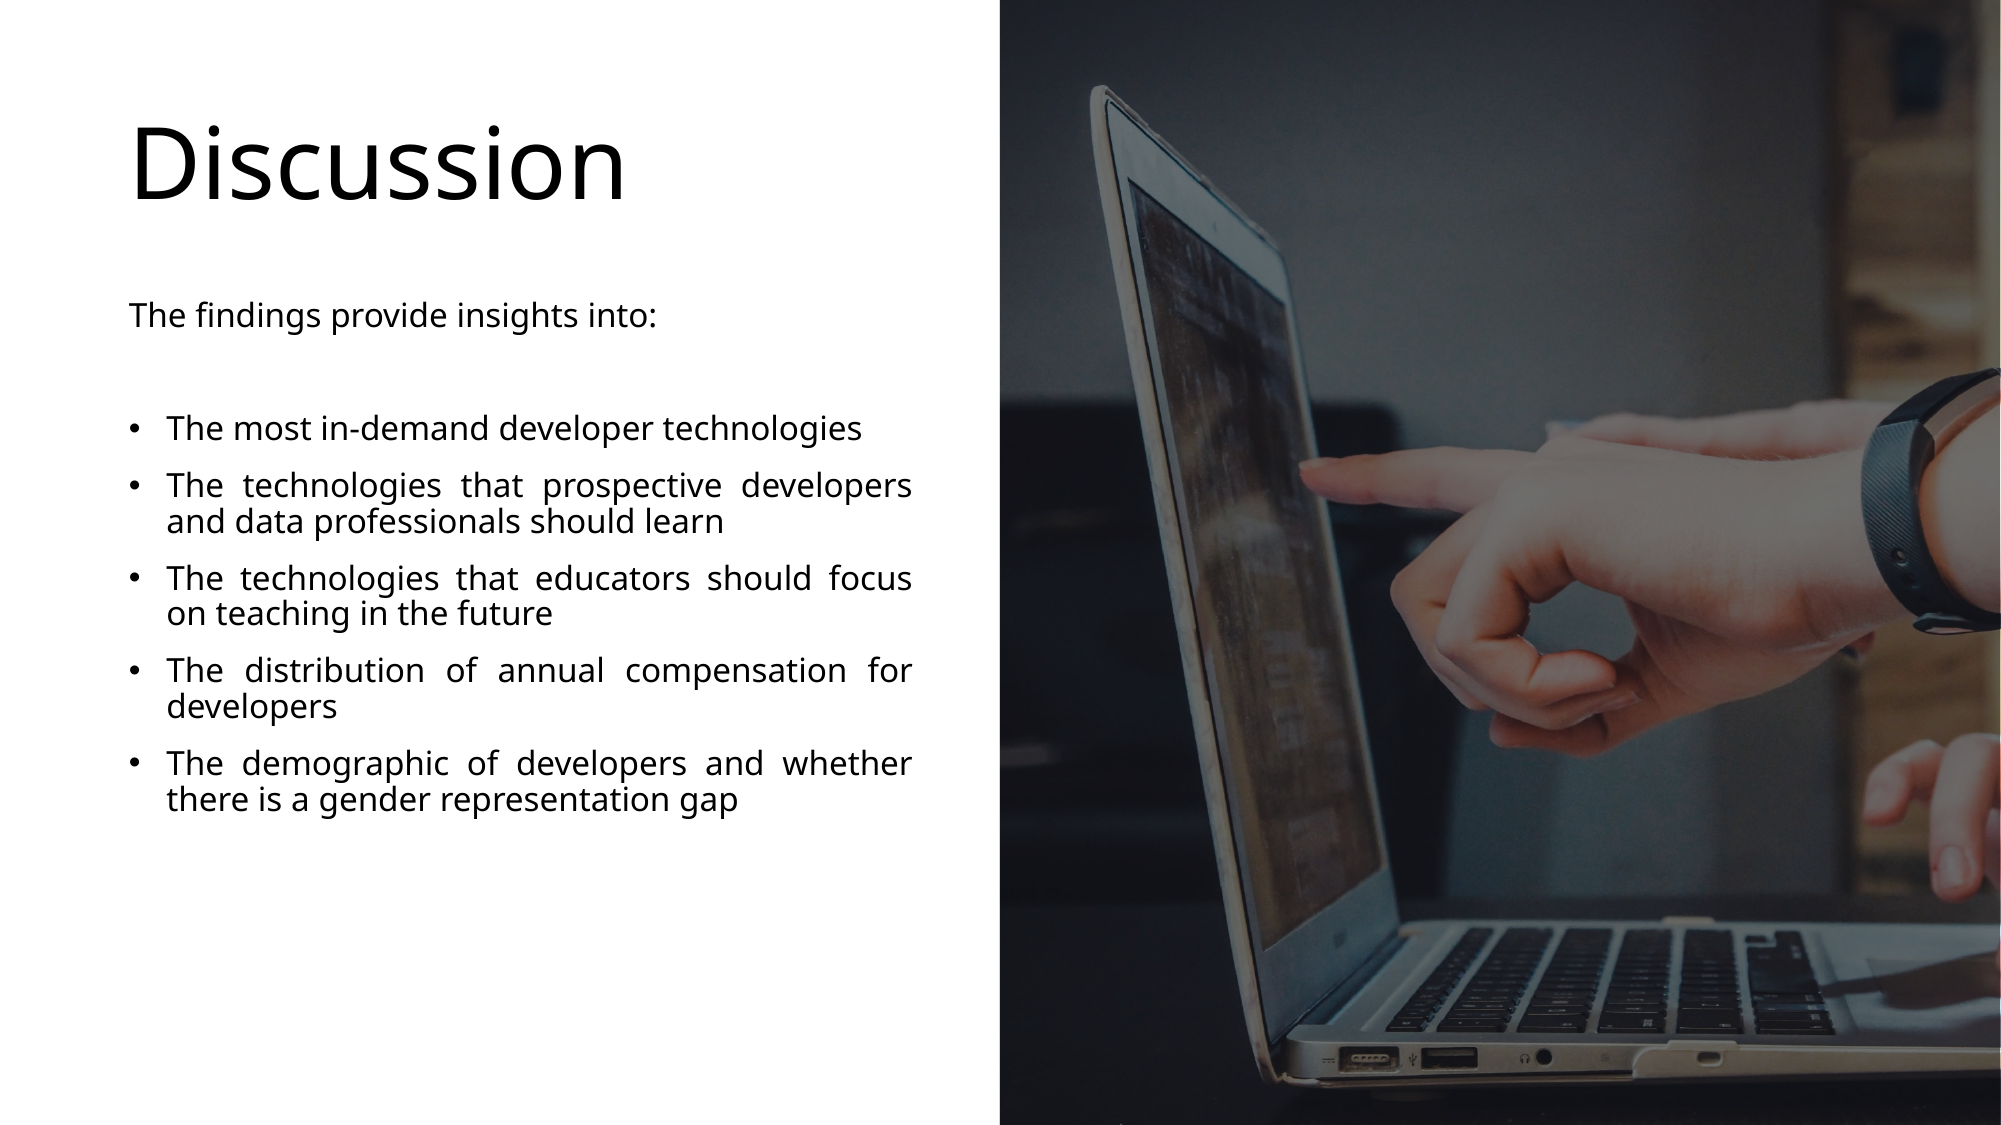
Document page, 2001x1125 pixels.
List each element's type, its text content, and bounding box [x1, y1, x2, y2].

picture [999, 0, 2001, 1125]
list The findings provide insights into: The most in-demand developer technologies The technologies that prospective developers and data professionals should learn The technologies that educators should focus on teaching in the future The distribution of annual compensation for developers The demographic of developers and whether there is a gender representation gap [114, 290, 930, 1035]
title Discussion [114, 90, 999, 244]
